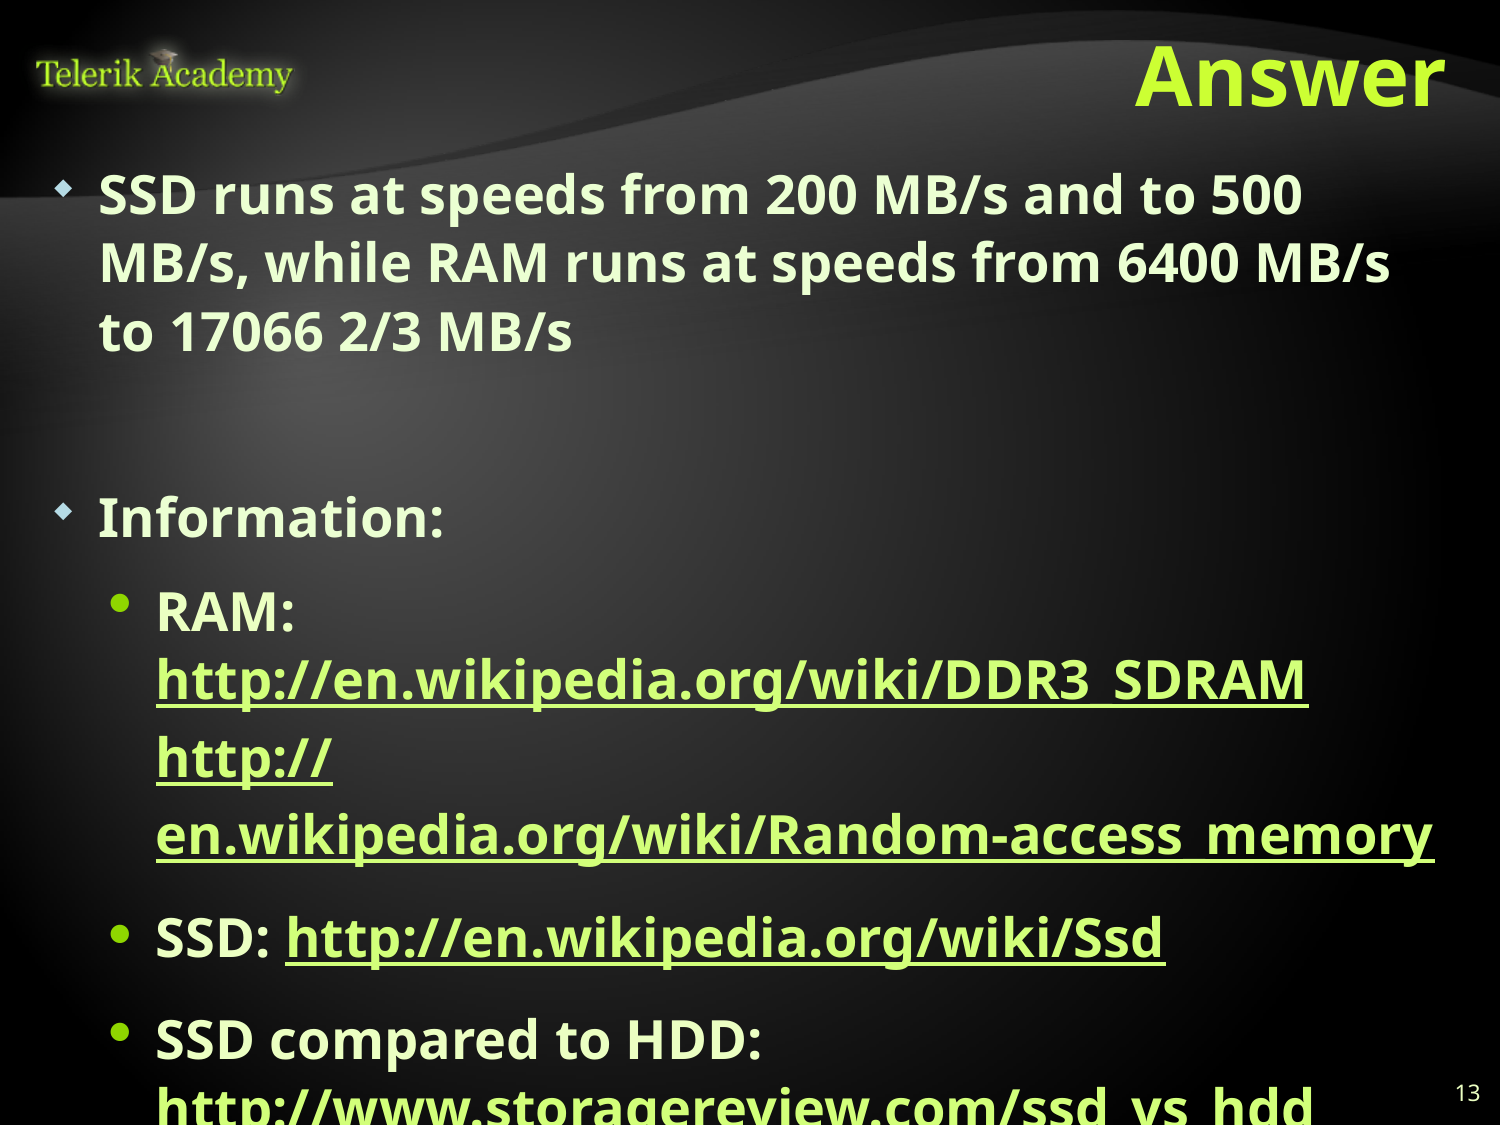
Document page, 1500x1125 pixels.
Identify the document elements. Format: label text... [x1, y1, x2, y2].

list SSD runs at speeds from 200 MB/s and to 500 MB/s, while RAM runs at speeds from 6400 MB/s to 17066 2/3 MB/s Information: RAM: http://en.wikipedia.org/wiki/DDR3_SDRAM http://en.wikipedia.org/wiki/Random-access_memory SSD: http://en.wikipedia.org/wiki/Ssd SSD compared to HDD: http://www.storagereview.com/ssd_vs_hdd [37, 149, 1463, 1100]
slide_number 13 [1420, 1074, 1496, 1113]
title Answer [300, 12, 1463, 149]
picture [0, 0, 1500, 1125]
